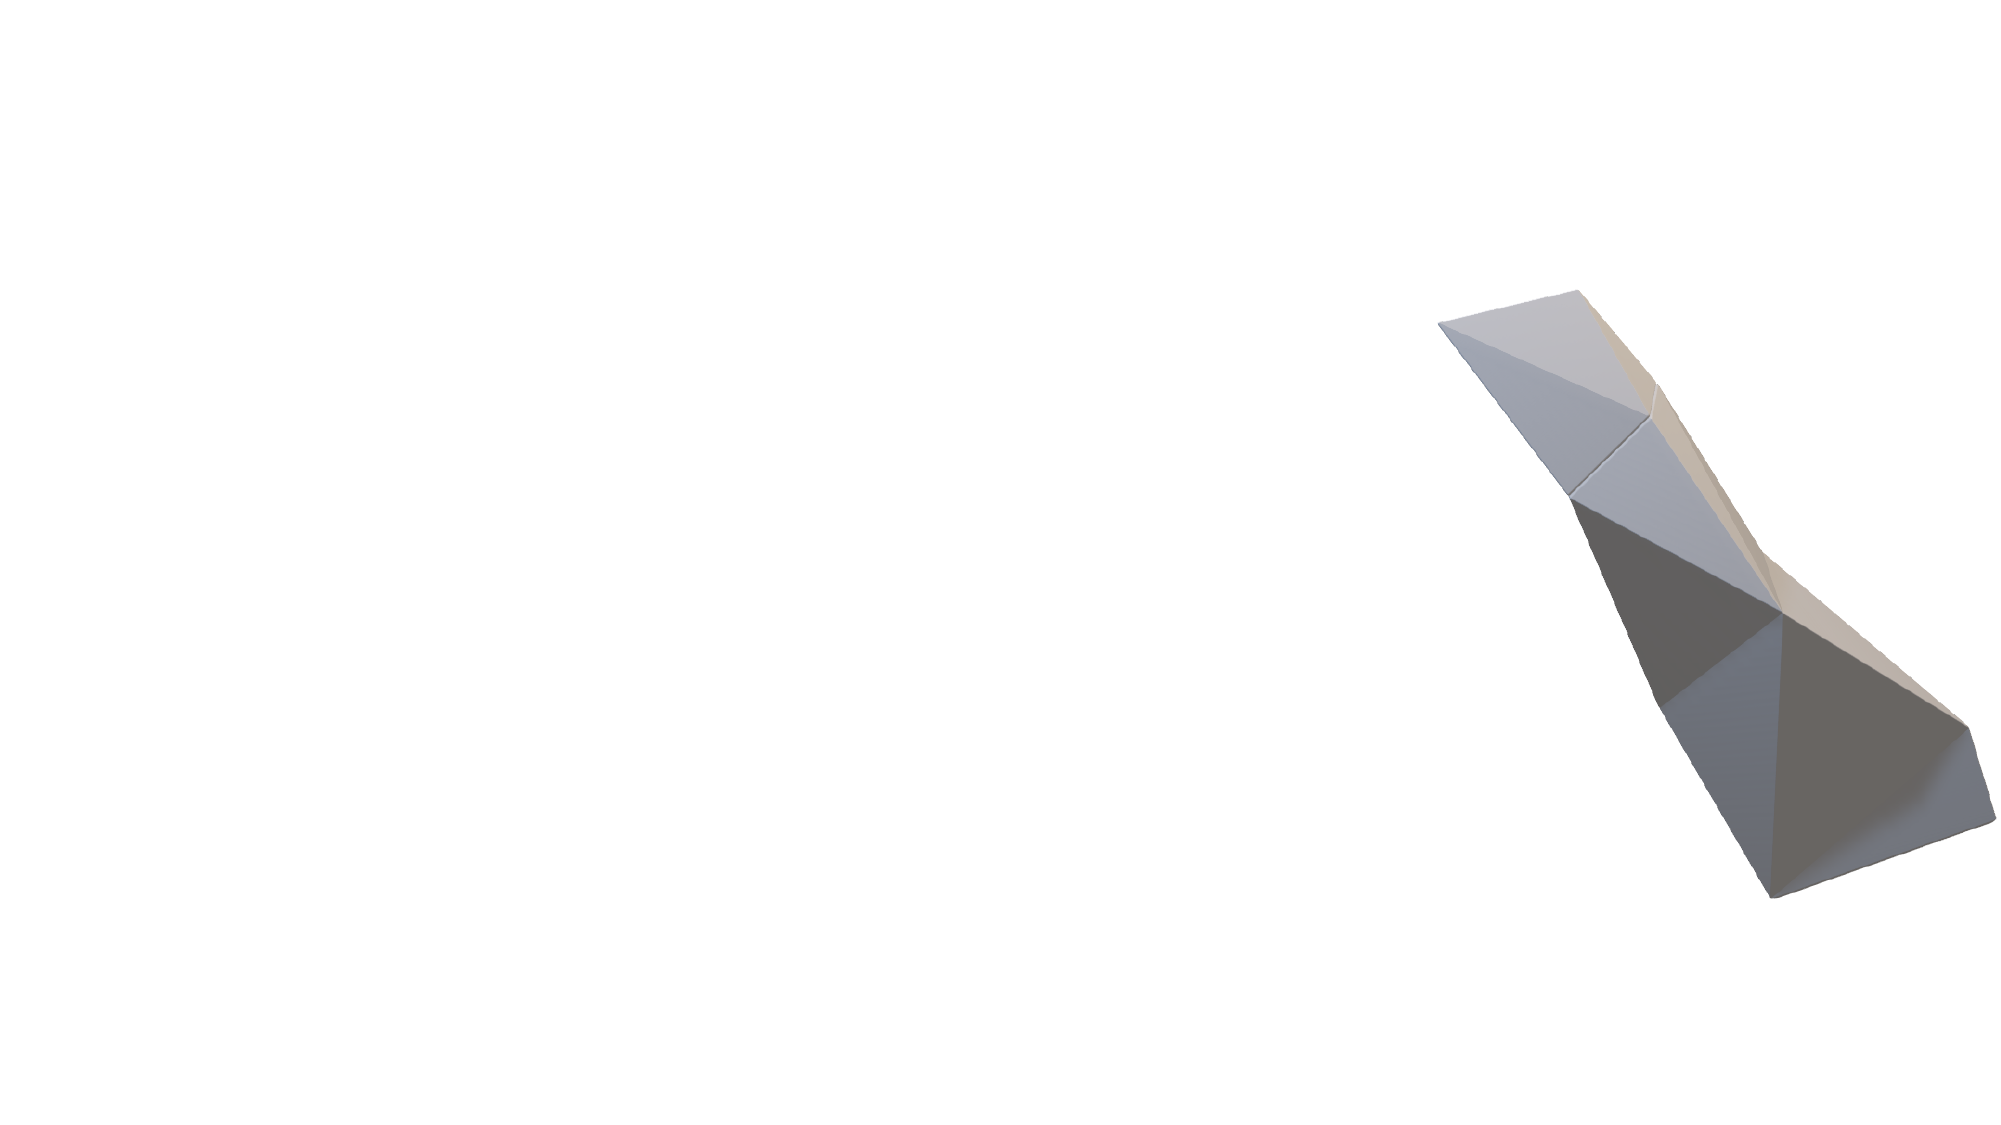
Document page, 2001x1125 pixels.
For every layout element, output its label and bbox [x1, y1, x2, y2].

picture [1433, 220, 2000, 905]
